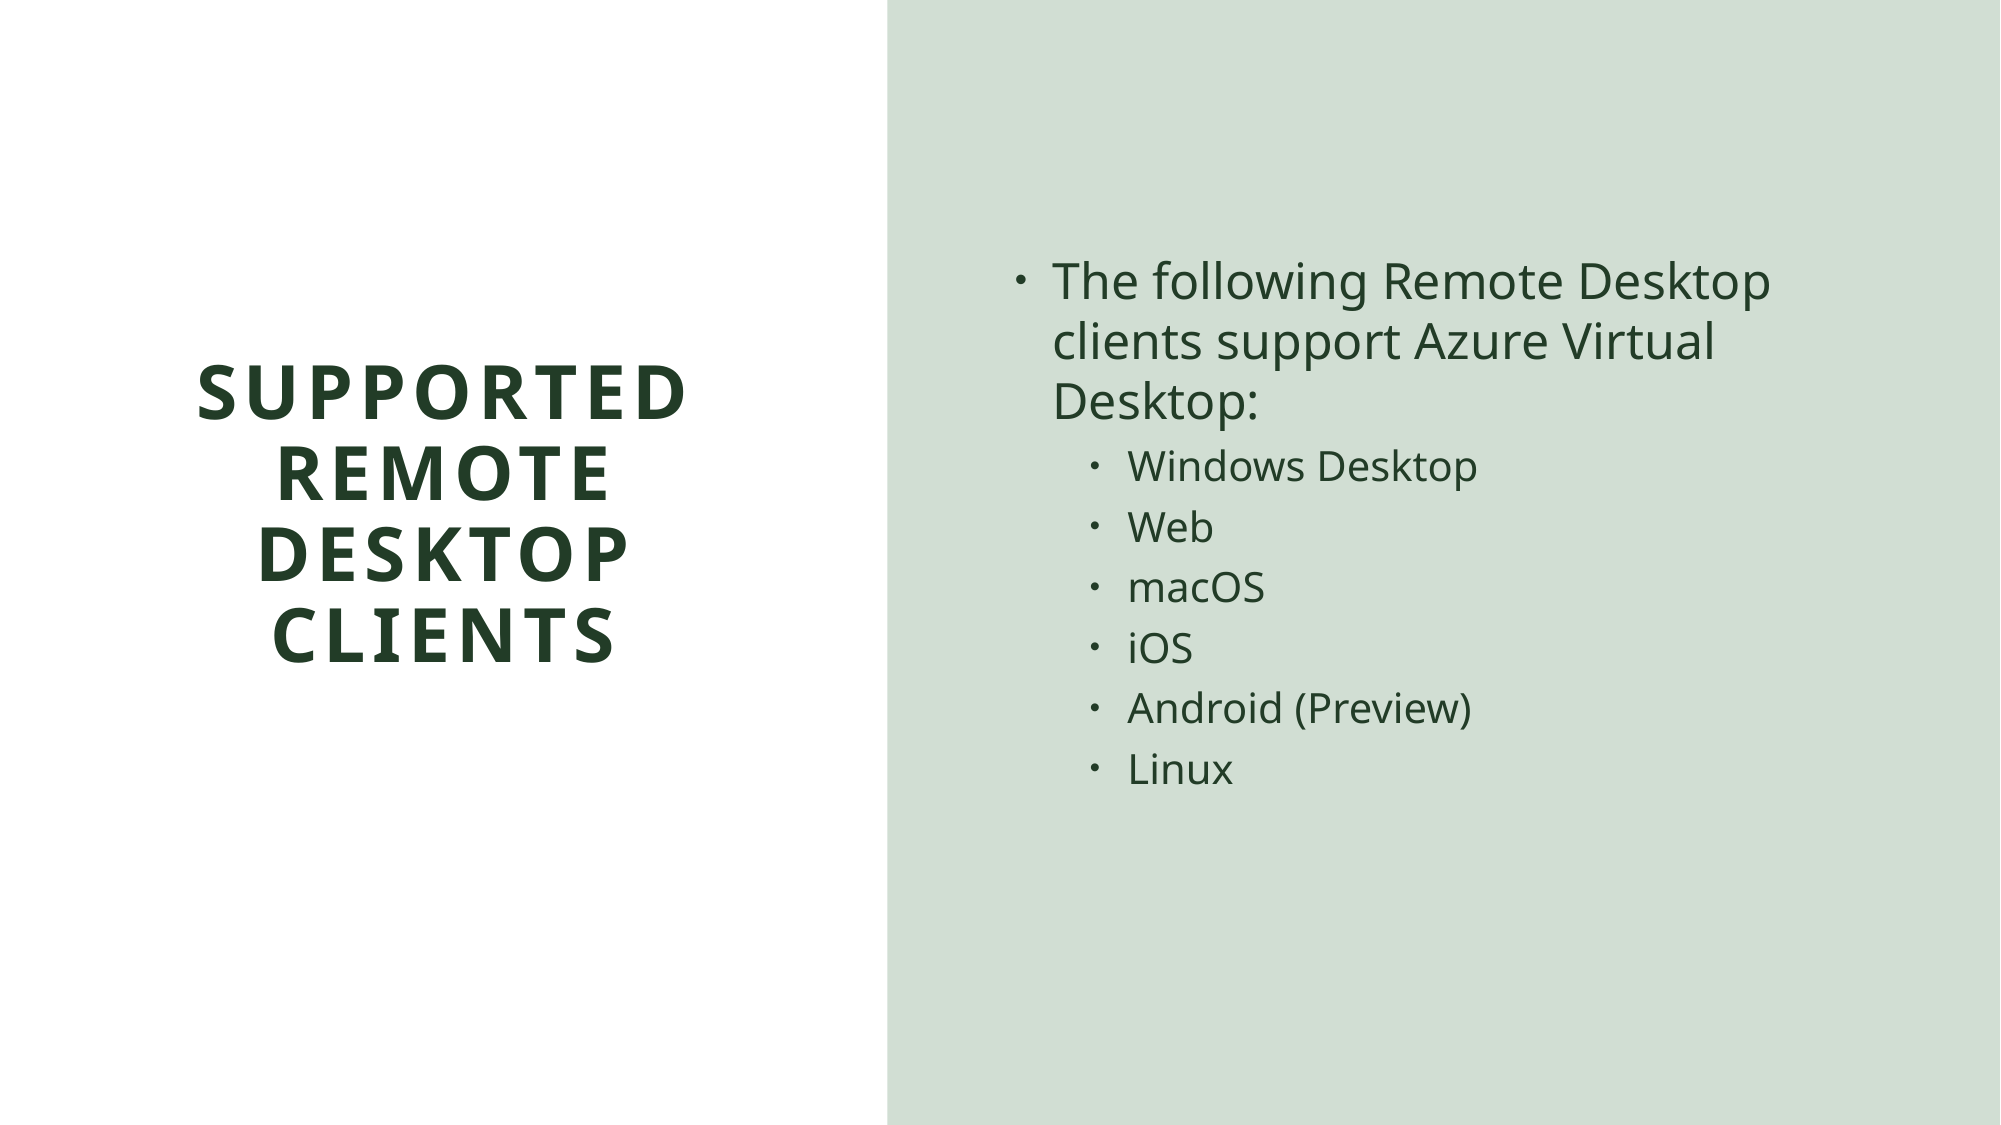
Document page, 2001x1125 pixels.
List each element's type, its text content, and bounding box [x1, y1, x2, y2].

title Supported Remote Desktop clients [127, 93, 764, 1030]
list The following Remote Desktop clients support Azure Virtual Desktop: Windows Desktop Web macOS iOS Android (Preview) Linux [999, 93, 1891, 1030]
text_box [886, 0, 2000, 1125]
text_box [0, 0, 886, 1125]
